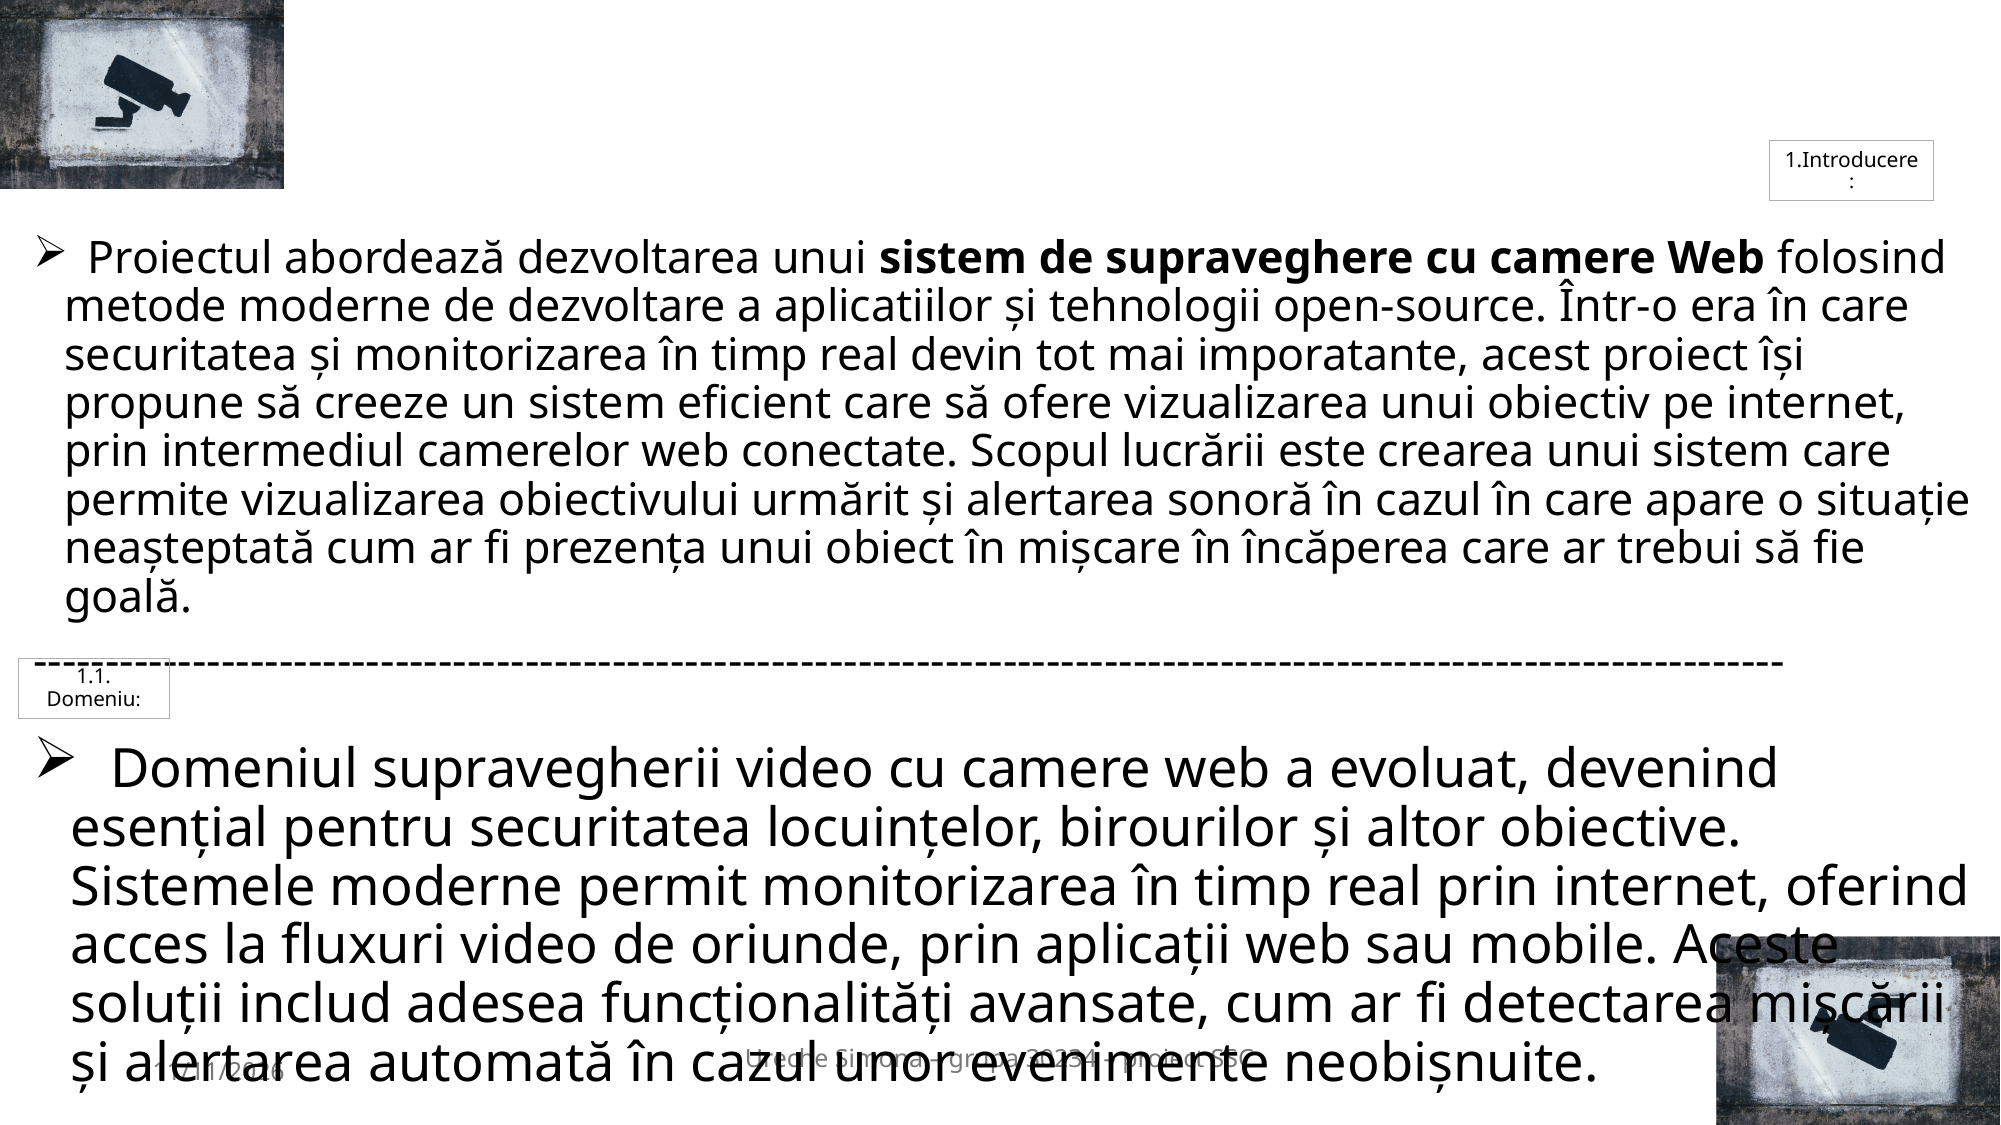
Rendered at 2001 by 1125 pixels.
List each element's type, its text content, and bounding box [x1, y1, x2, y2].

text_box 1.1. Domeniu: [18, 658, 170, 719]
picture [0, 0, 285, 190]
list Proiectul abordează dezvoltarea unui sistem de supraveghere cu camere Web folosind metode moderne de dezvoltare a aplicatiilor și tehnologii open-source. Într-o era în care securitatea și monitorizarea în timp real devin tot mai imporatante, acest proiect își propune să creeze un sistem eficient care să ofere vizualizarea unui obiectiv pe internet, prin intermediul camerelor web conectate. Scopul lucrării este crearea unui sistem care permite vizualizarea obiectivului urmărit și alertarea sonoră în cazul în care apare o situație neașteptată cum ar fi prezența unui obiect în mișcare în încăperea care ar trebui să fie goală. ------------------------------------------------------------------------------------------------------------------------- [18, 227, 2000, 704]
picture [1716, 936, 2000, 1125]
title 1.Introducere: [1769, 140, 1934, 201]
text_box Domeniul supravegherii video cu camere web a evoluat, devenind esențial pentru securitatea locuințelor, birourilor și altor obiective. Sistemele moderne permit monitorizarea în timp real prin internet, oferind acces la fluxuri video de oriunde, prin aplicații web sau mobile. Aceste soluții includ adesea funcționalități avansate, cum ar fi detectarea mișcării și alertarea automată în cazul unor evenimente neobișnuite. [18, 729, 2000, 1125]
